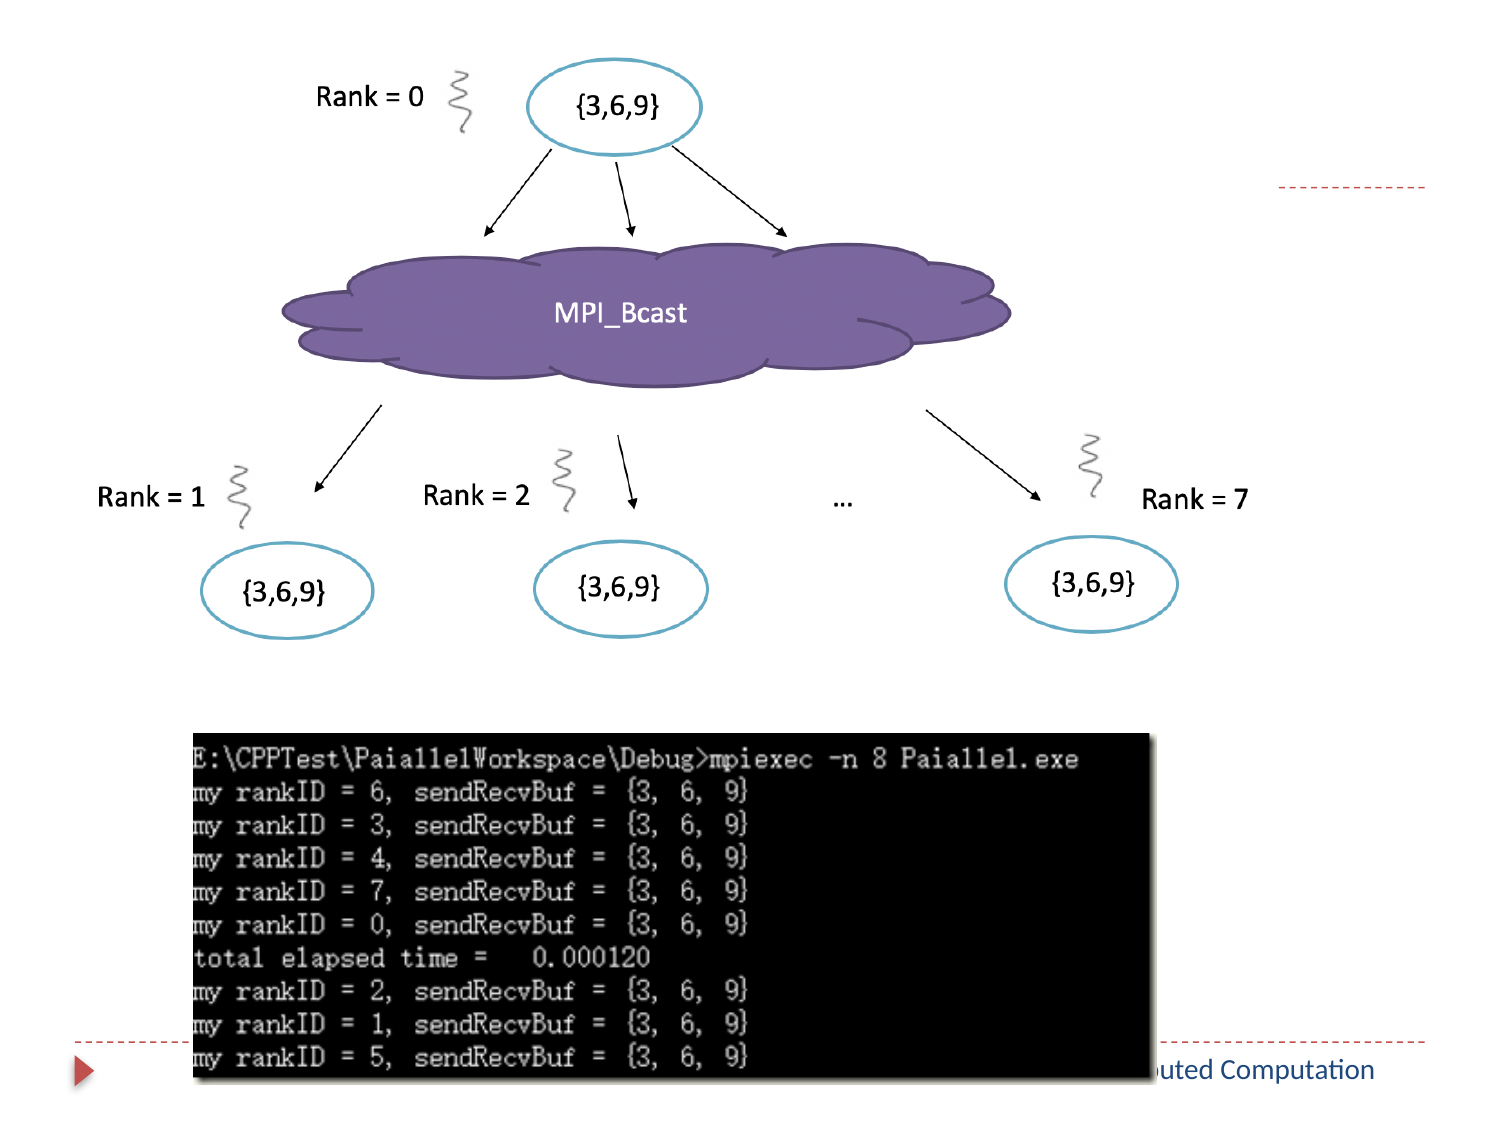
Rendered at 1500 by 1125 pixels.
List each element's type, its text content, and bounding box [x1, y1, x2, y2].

picture [193, 733, 1157, 1086]
picture [74, 39, 1276, 659]
title Example of MPI_Bcast [75, 12, 1425, 175]
slide_number CS 4504 [100, 1042, 426, 1103]
slide_number Parallel and Distributed Computation [887, 1042, 1426, 1103]
